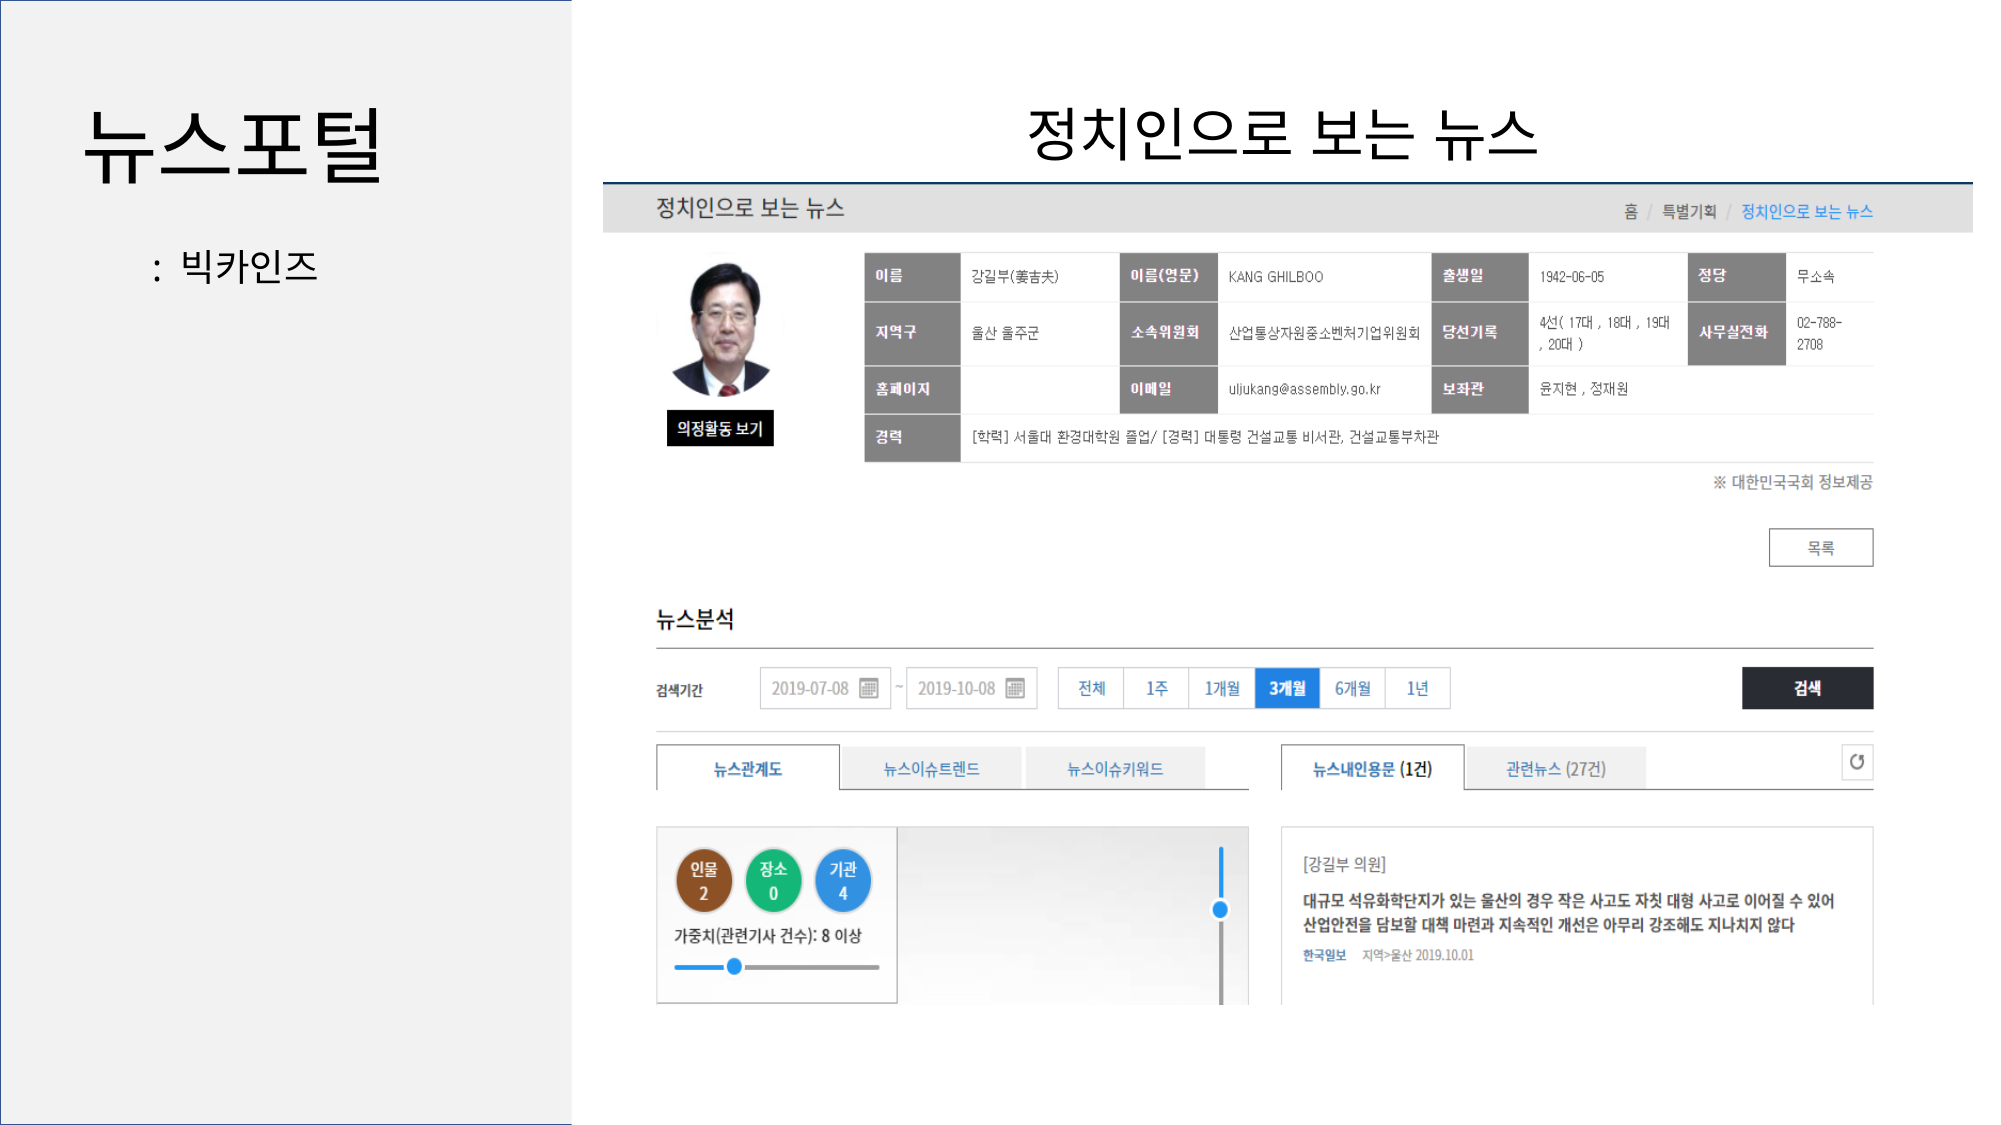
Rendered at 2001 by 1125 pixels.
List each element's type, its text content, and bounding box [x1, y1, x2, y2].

text_box [0, 0, 571, 1125]
picture [602, 182, 1973, 1005]
text_box : 빅카인즈 [137, 236, 435, 297]
text_box 정치인으로 보는 뉴스 [961, 90, 1605, 176]
text_box [571, 0, 2000, 1125]
text_box 뉴스포털 [66, 86, 482, 202]
